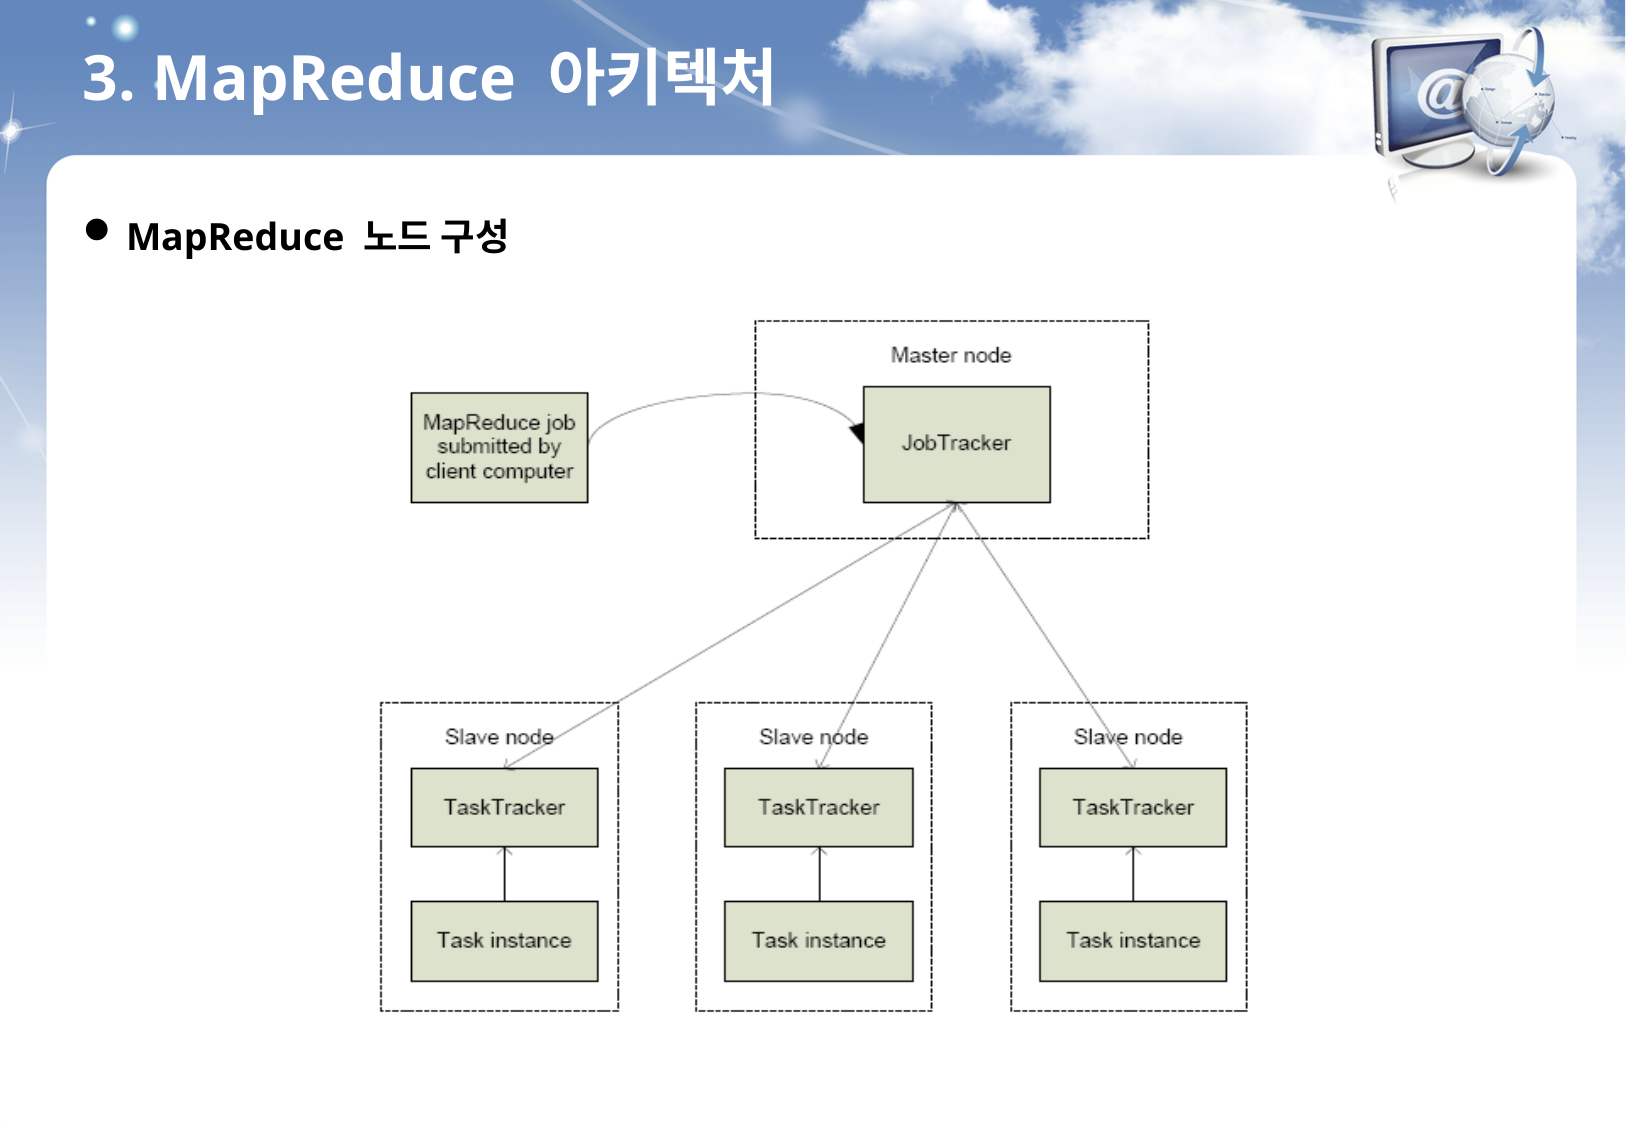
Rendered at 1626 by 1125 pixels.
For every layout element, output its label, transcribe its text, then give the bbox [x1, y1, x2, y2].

picture [0, 0, 1626, 1125]
text_box MapReduce 노드 구성 [68, 196, 1527, 265]
text_box 3. MapReduce 아키텍처 [68, 31, 1498, 102]
